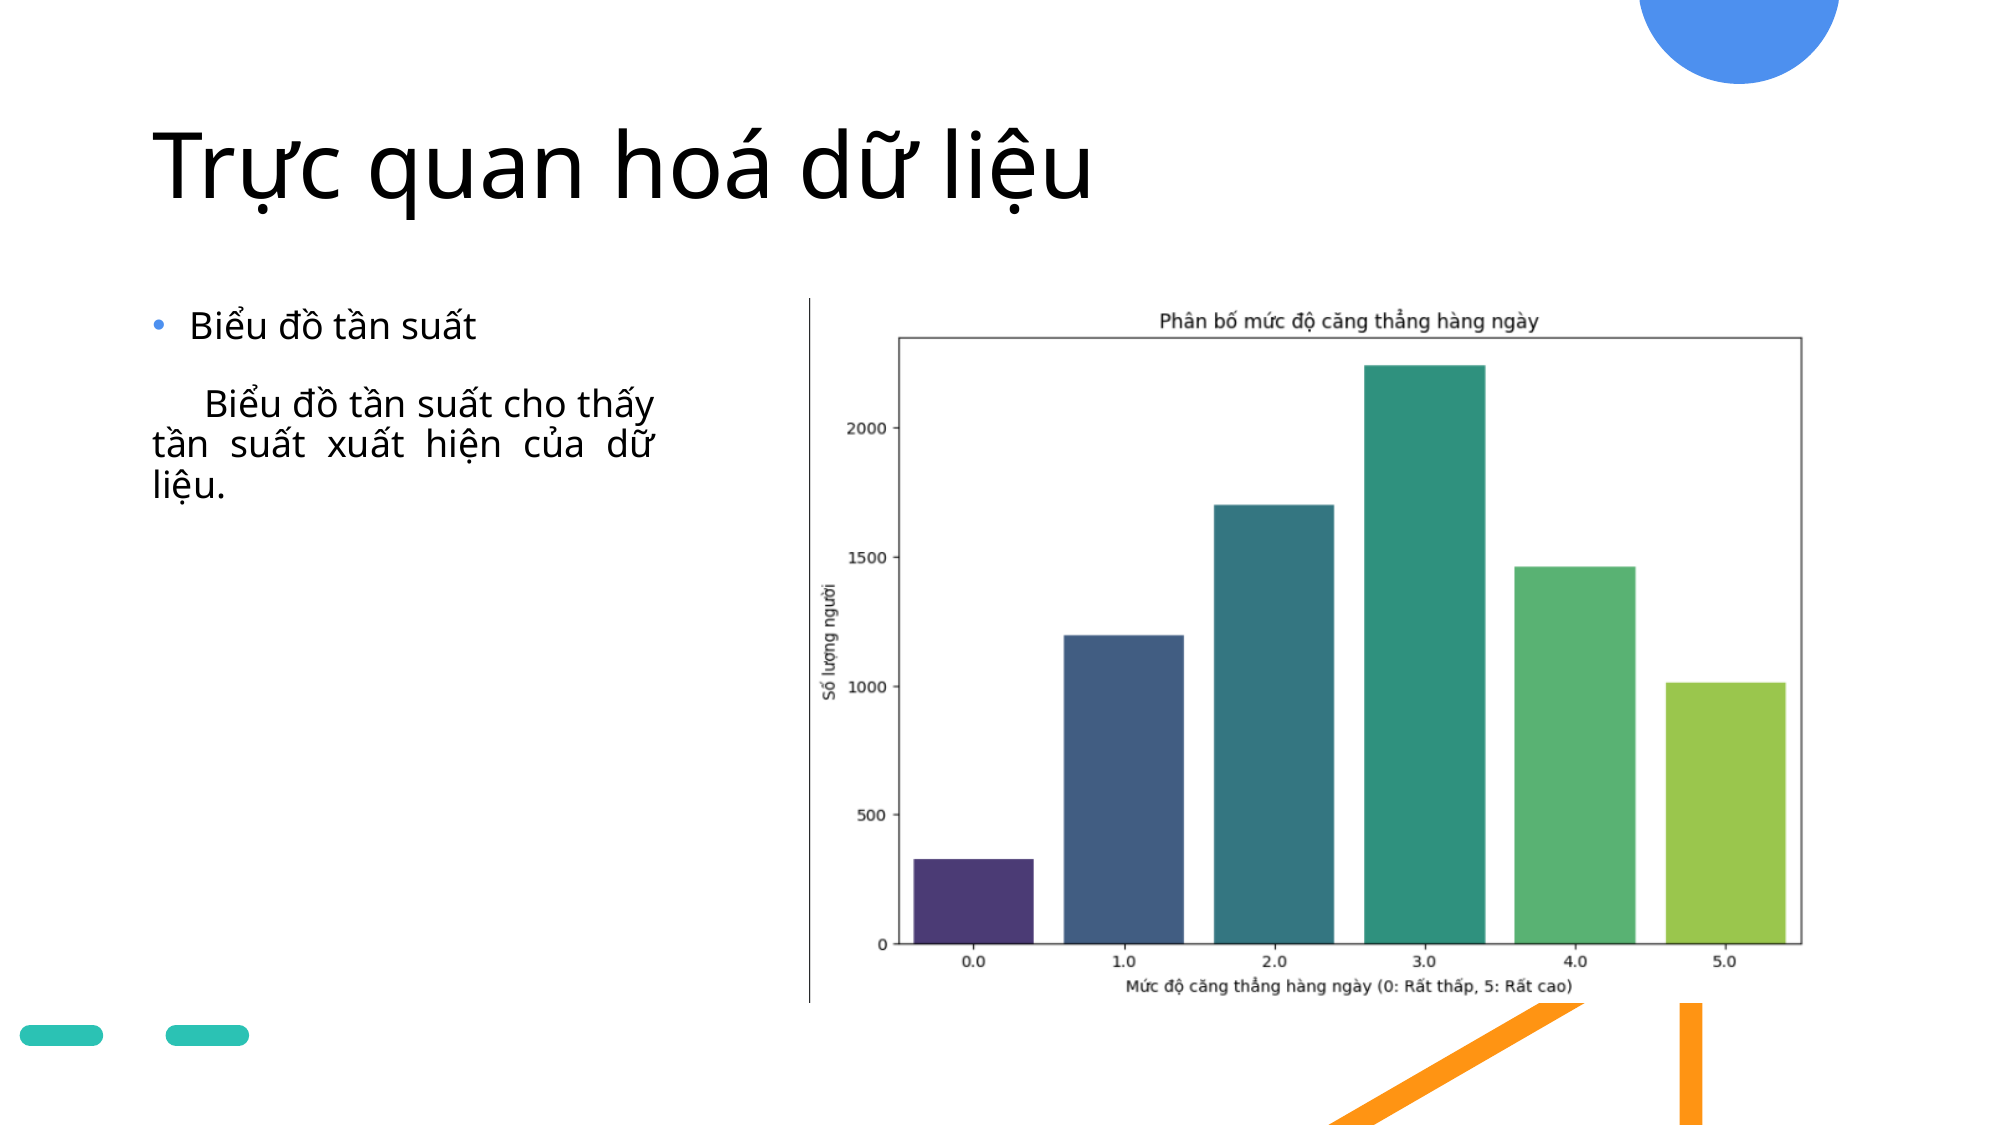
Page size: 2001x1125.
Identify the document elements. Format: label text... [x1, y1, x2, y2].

title Trực quan hoá dữ liệu [137, 59, 1863, 278]
list Biểu đồ tần suất Biểu đồ tần suất cho thấy tần suất xuất hiện của dữ liệu. [137, 299, 670, 1005]
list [809, 297, 1809, 1004]
